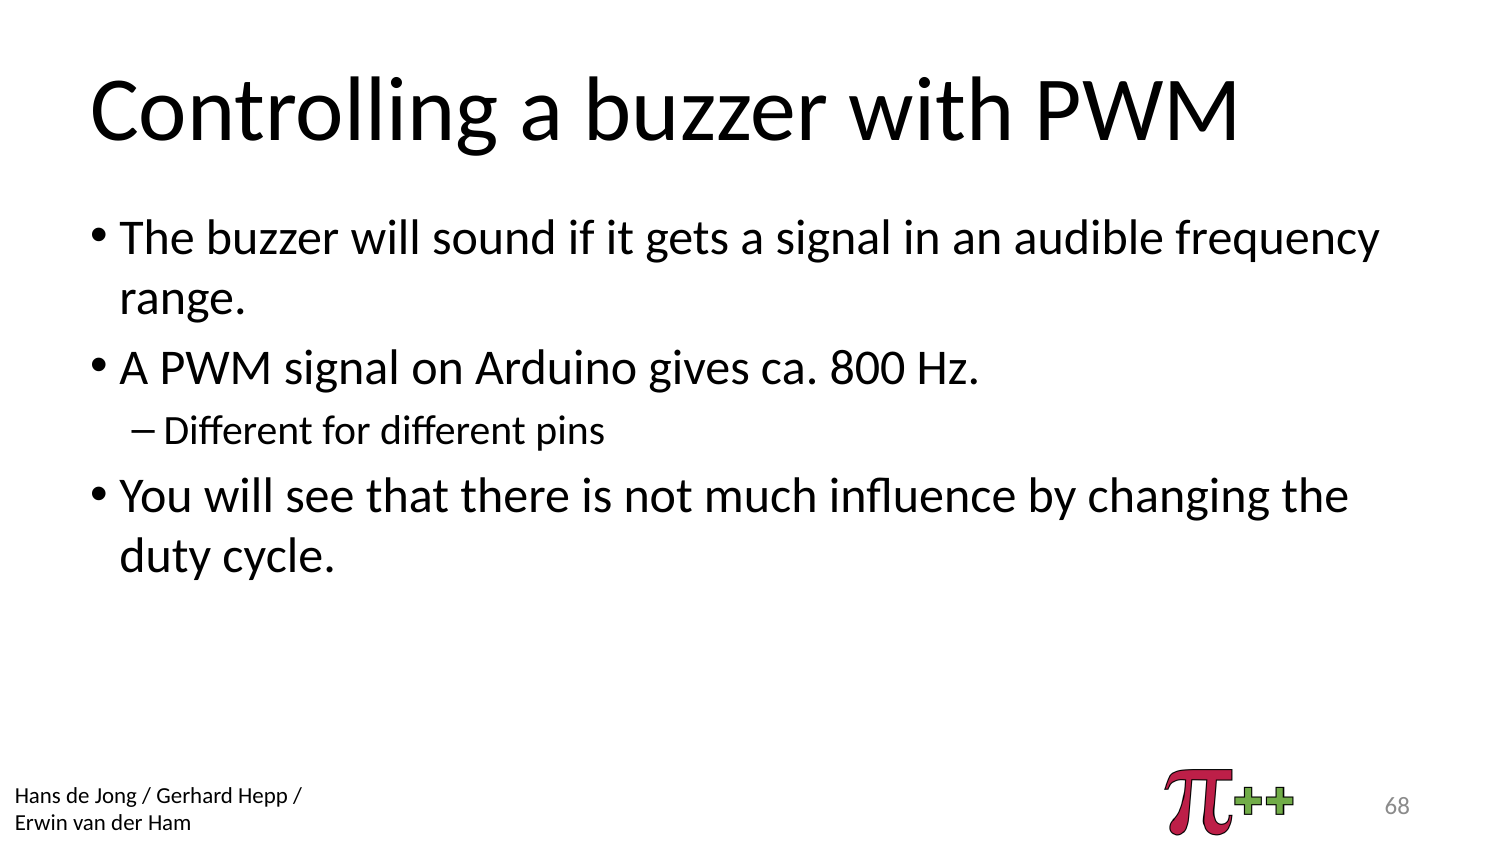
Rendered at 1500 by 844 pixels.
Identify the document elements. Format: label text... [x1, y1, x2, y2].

list The buzzer will sound if it gets a signal in an audible frequency range. A PWM signal on Arduino gives ca. 800 Hz. Different for different pins You will see that there is not much influence by changing the duty cycle. [75, 196, 1425, 754]
title Controlling a buzzer with PWM [75, 33, 1425, 175]
picture [1163, 768, 1294, 836]
slide_number 68 [1340, 782, 1425, 827]
